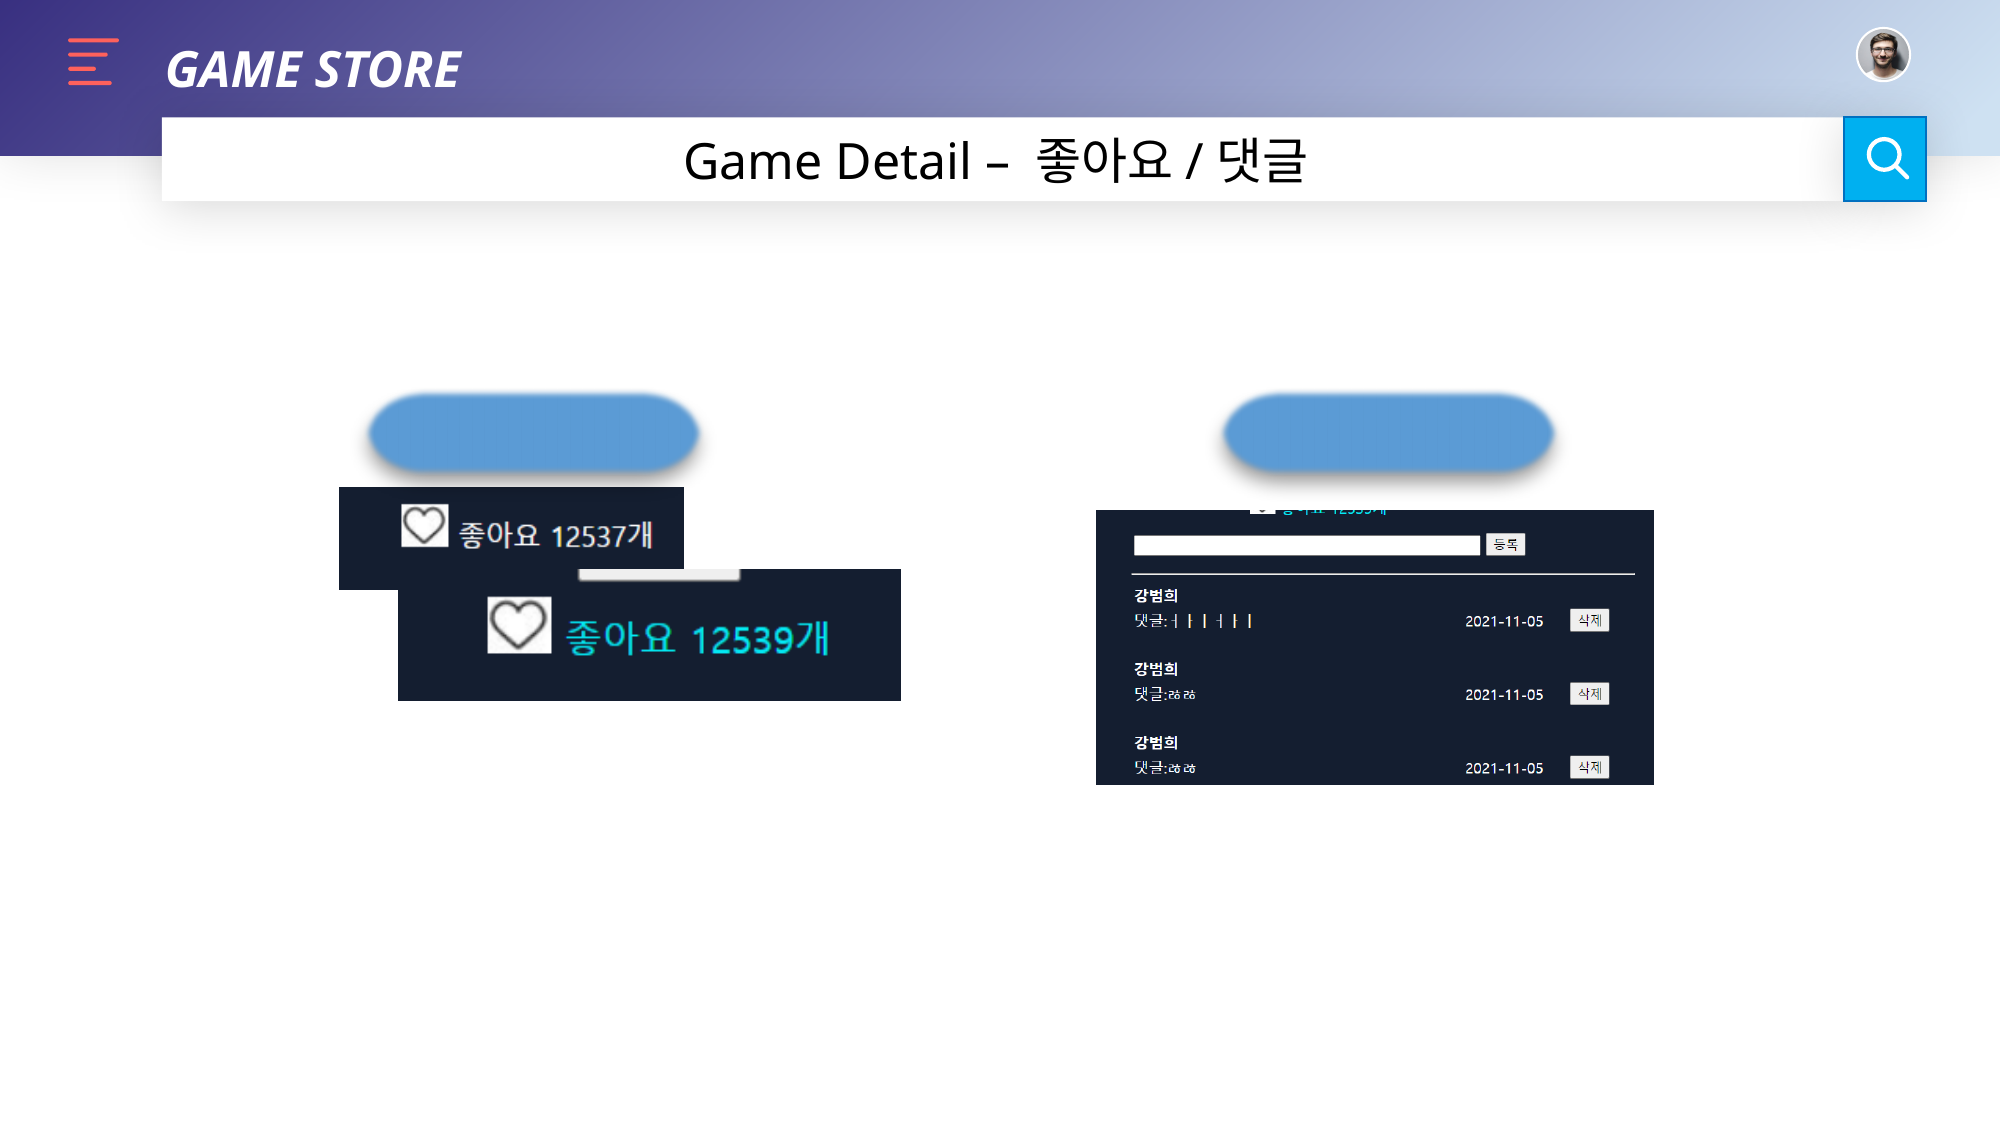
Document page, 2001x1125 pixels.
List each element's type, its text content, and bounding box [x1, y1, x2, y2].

text_box 댓글 [1229, 398, 1549, 467]
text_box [68, 38, 119, 86]
text_box [1843, 116, 1927, 202]
text_box 좋아요~ [374, 398, 694, 467]
picture [1096, 510, 1654, 785]
text_box GAME STORE [0, 0, 2000, 156]
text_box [1866, 136, 1904, 182]
text_box [1855, 26, 1912, 83]
picture [339, 487, 901, 701]
